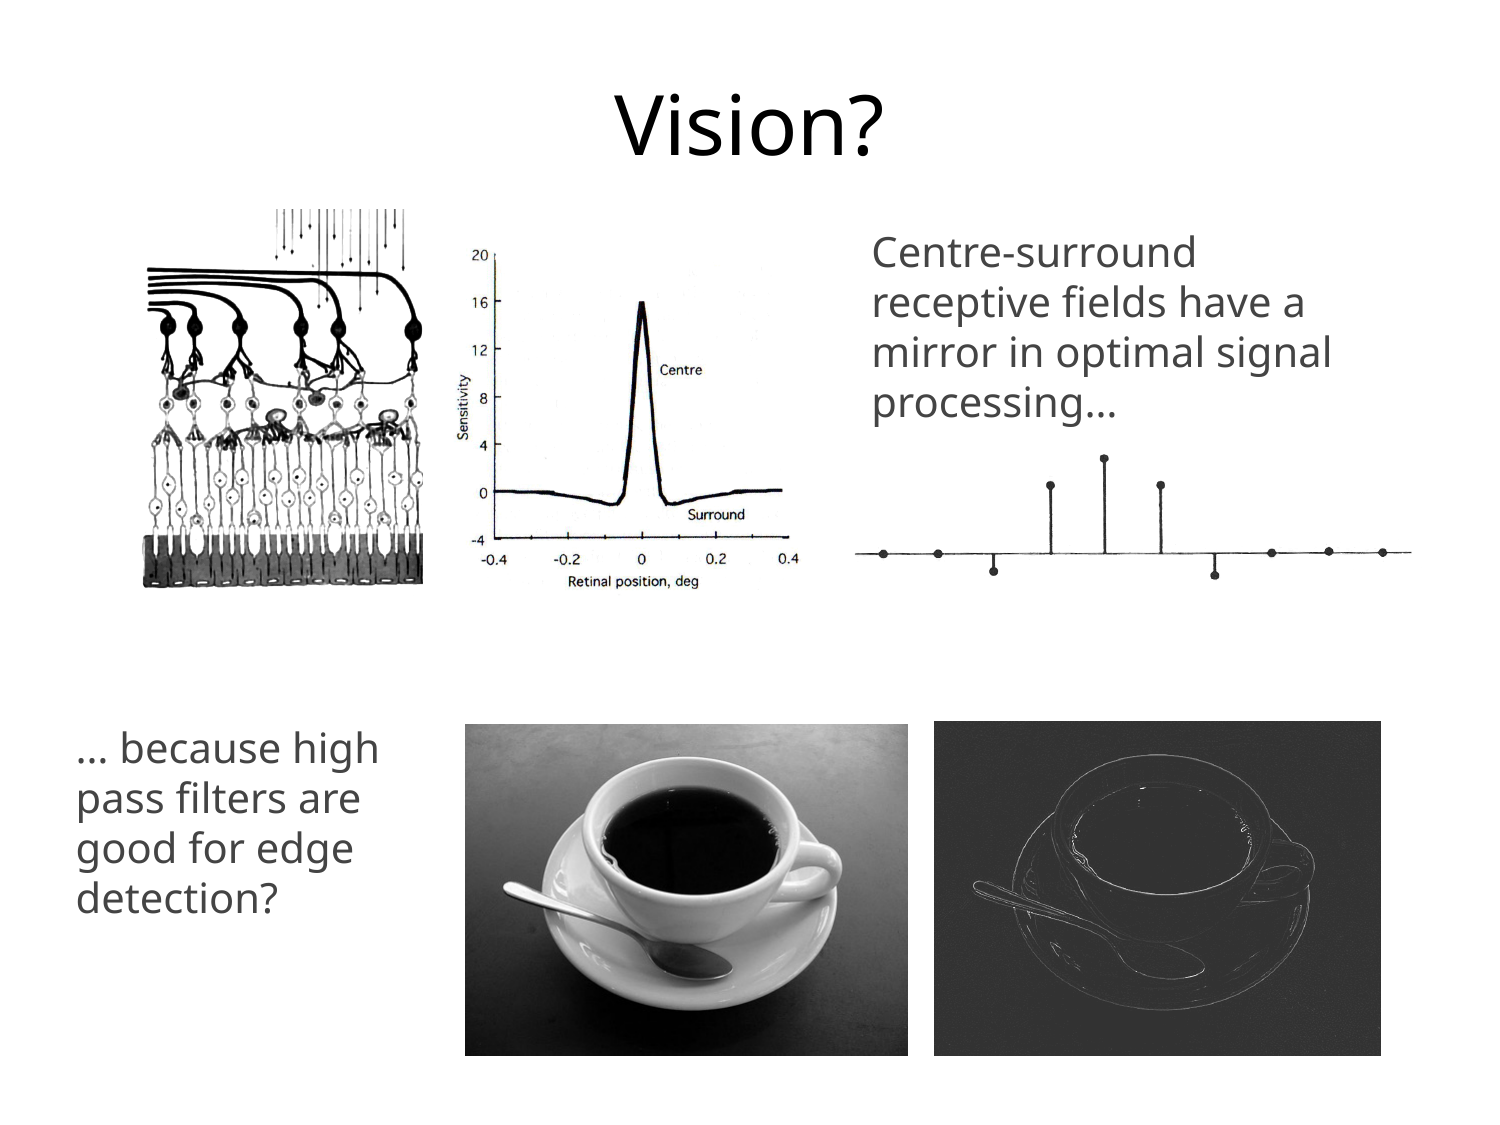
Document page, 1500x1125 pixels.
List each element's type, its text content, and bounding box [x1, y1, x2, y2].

picture [465, 724, 908, 1057]
picture [103, 209, 423, 596]
title Vision? [103, 59, 1397, 198]
text_box … because high pass filters are good for edge detection? [69, 715, 440, 929]
picture [842, 435, 1422, 587]
text_box Centre-surround receptive fields have a mirror in optimal signal processing… [865, 219, 1362, 432]
picture [453, 248, 812, 596]
picture [934, 721, 1381, 1057]
